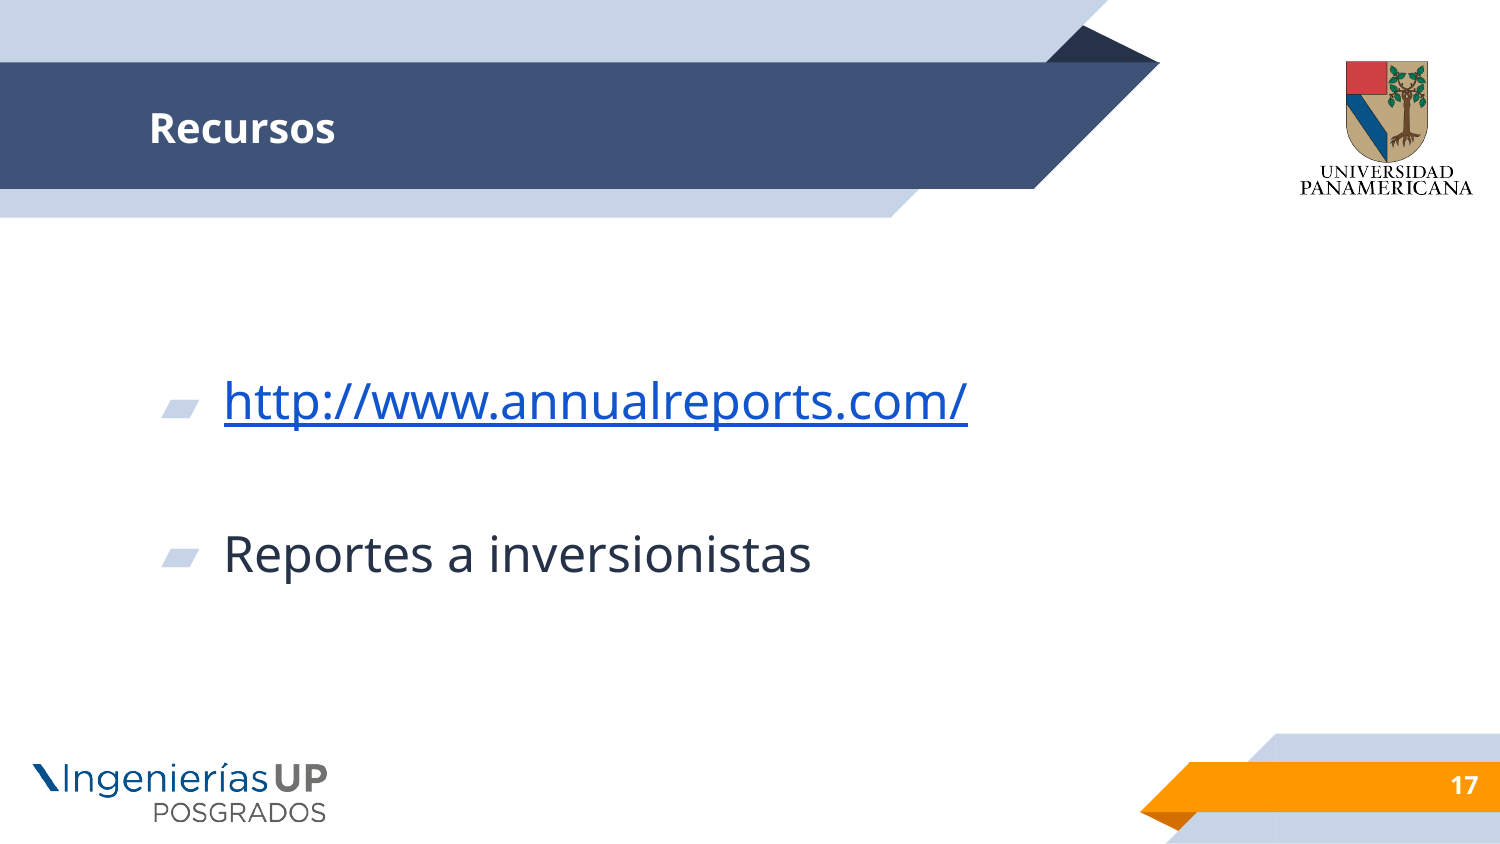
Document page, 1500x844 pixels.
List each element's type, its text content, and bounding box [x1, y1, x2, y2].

picture [15, 737, 344, 844]
list http://www.annualreports.com/ Reportes a inversionistas [133, 217, 1140, 734]
title Recursos [133, 64, 1035, 190]
slide_number 17 [1249, 760, 1494, 813]
picture [1286, 44, 1490, 210]
